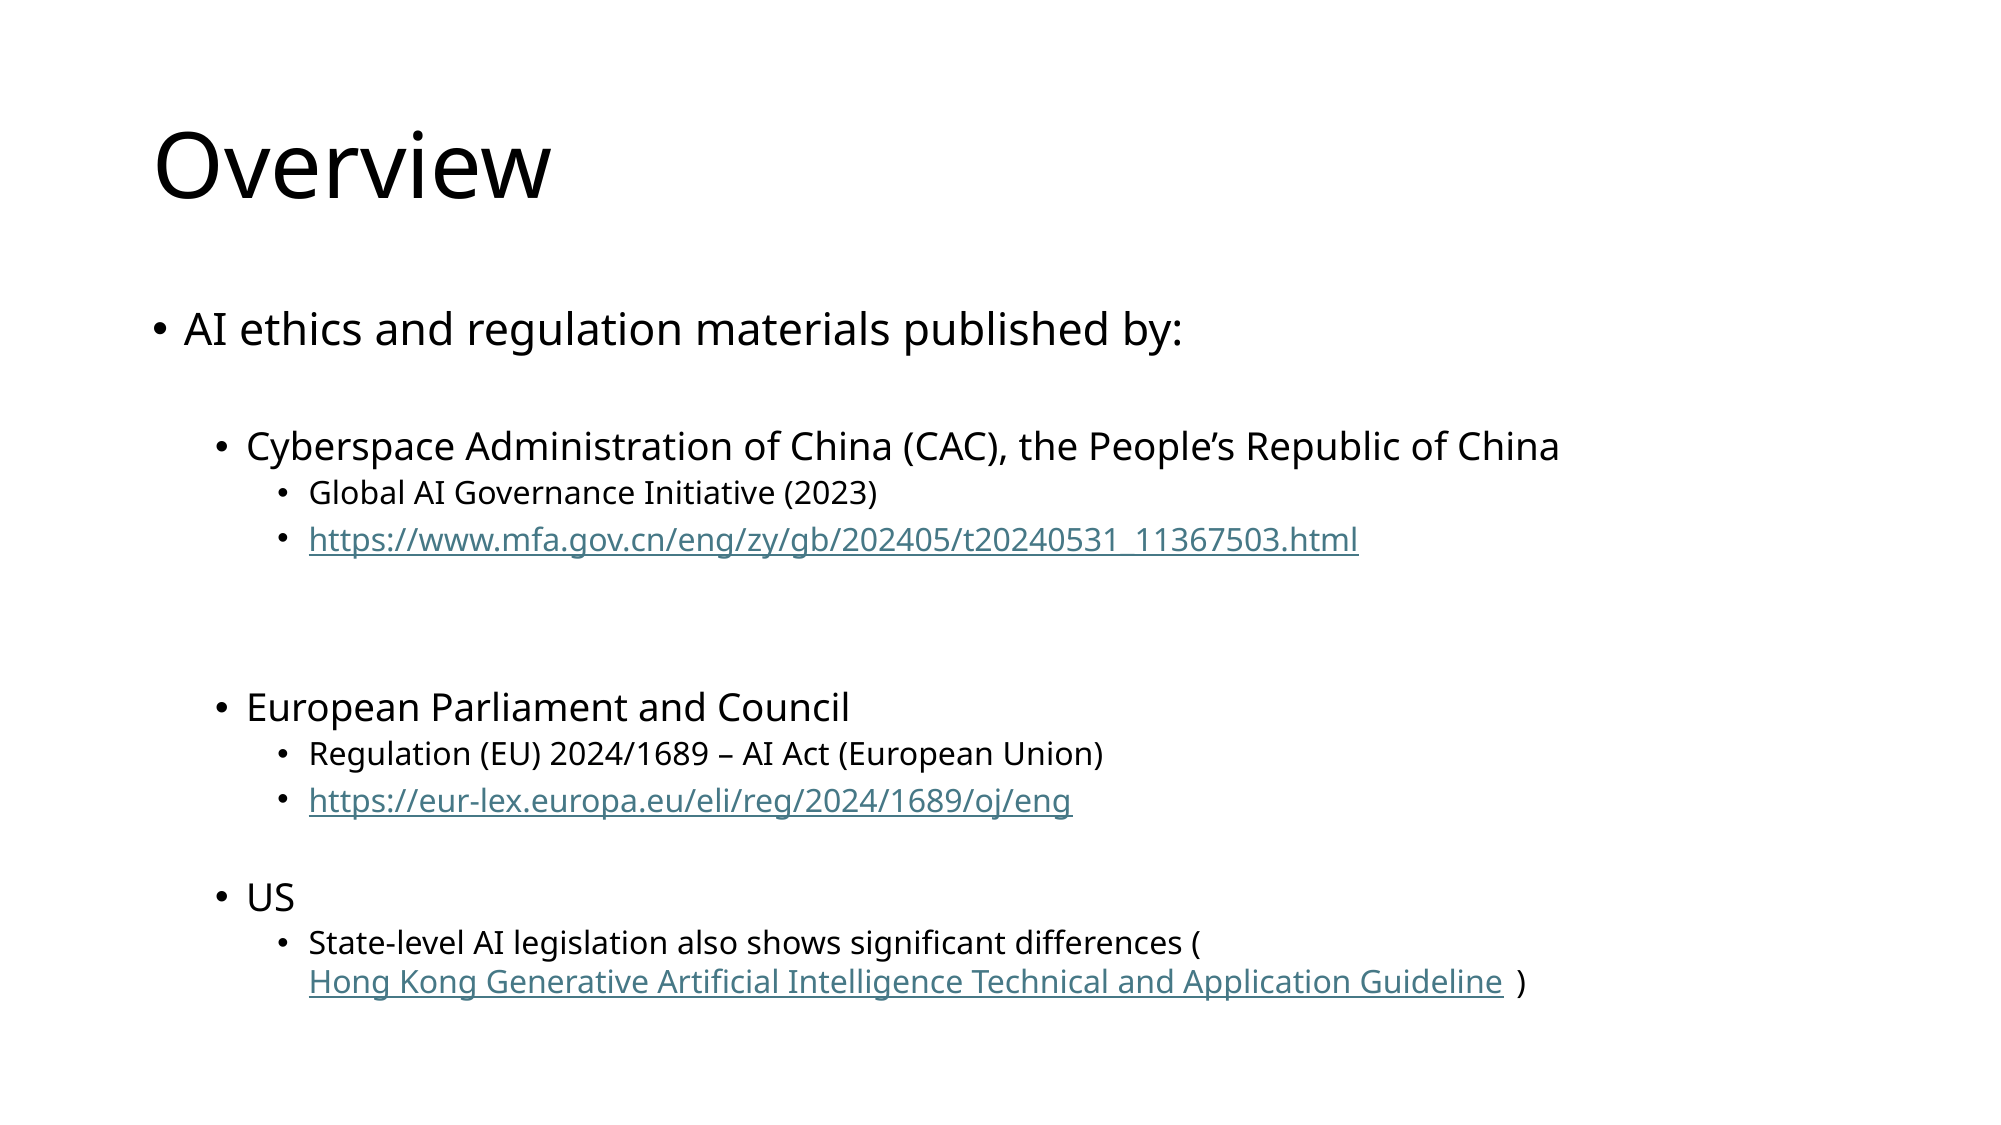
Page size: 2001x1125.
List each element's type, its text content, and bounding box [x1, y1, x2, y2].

title Overview [137, 59, 1863, 278]
list AI ethics and regulation materials published by: Cyberspace Administration of China (CAC), the People’s Republic of China Global AI Governance Initiative (2023) https://www.mfa.gov.cn/eng/zy/gb/202405/t20240531_11367503.html European Parliament and Council Regulation (EU) 2024/1689 – AI Act (European Union) https://eur-lex.europa.eu/eli/reg/2024/1689/oj/eng US State-level AI legislation also shows significant differences (Hong Kong Generative Artificial Intelligence Technical and Application Guideline) [137, 299, 1863, 1014]
